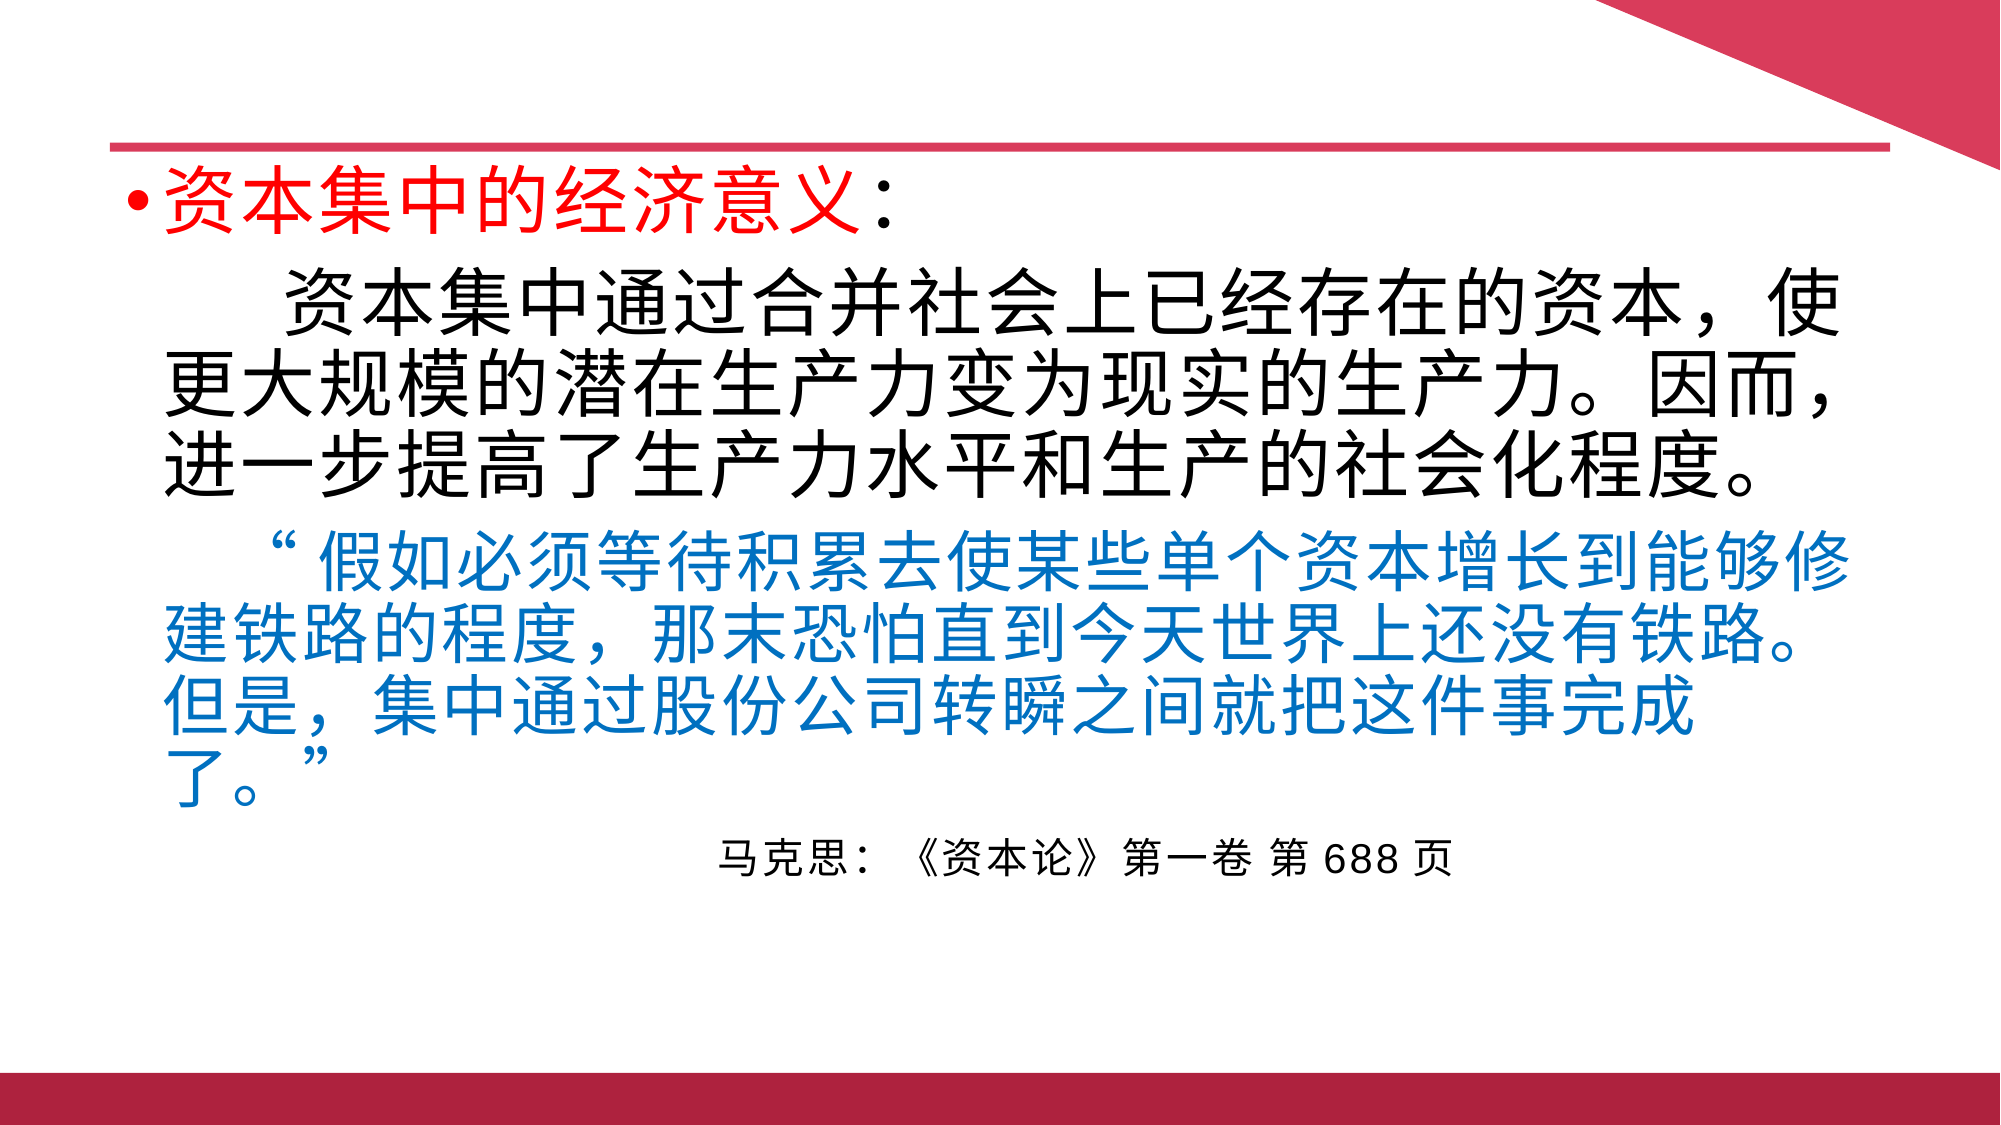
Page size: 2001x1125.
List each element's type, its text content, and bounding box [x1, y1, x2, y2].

list 资本集中的经济意义： 资本集中通过合并社会上已经存在的资本，使更大规模的潜在生产力变为现实的生产力。因而，进一步提高了生产力水平和生产的社会化程度。 “假如必须等待积累去使某些单个资本增长到能够修建铁路的程度，那末恐怕直到今天世界上还没有铁路。但是，集中通过股份公司转瞬之间就把这件事完成了。” 马克思：《资本论》第一卷 第688页 [109, 156, 1891, 1041]
